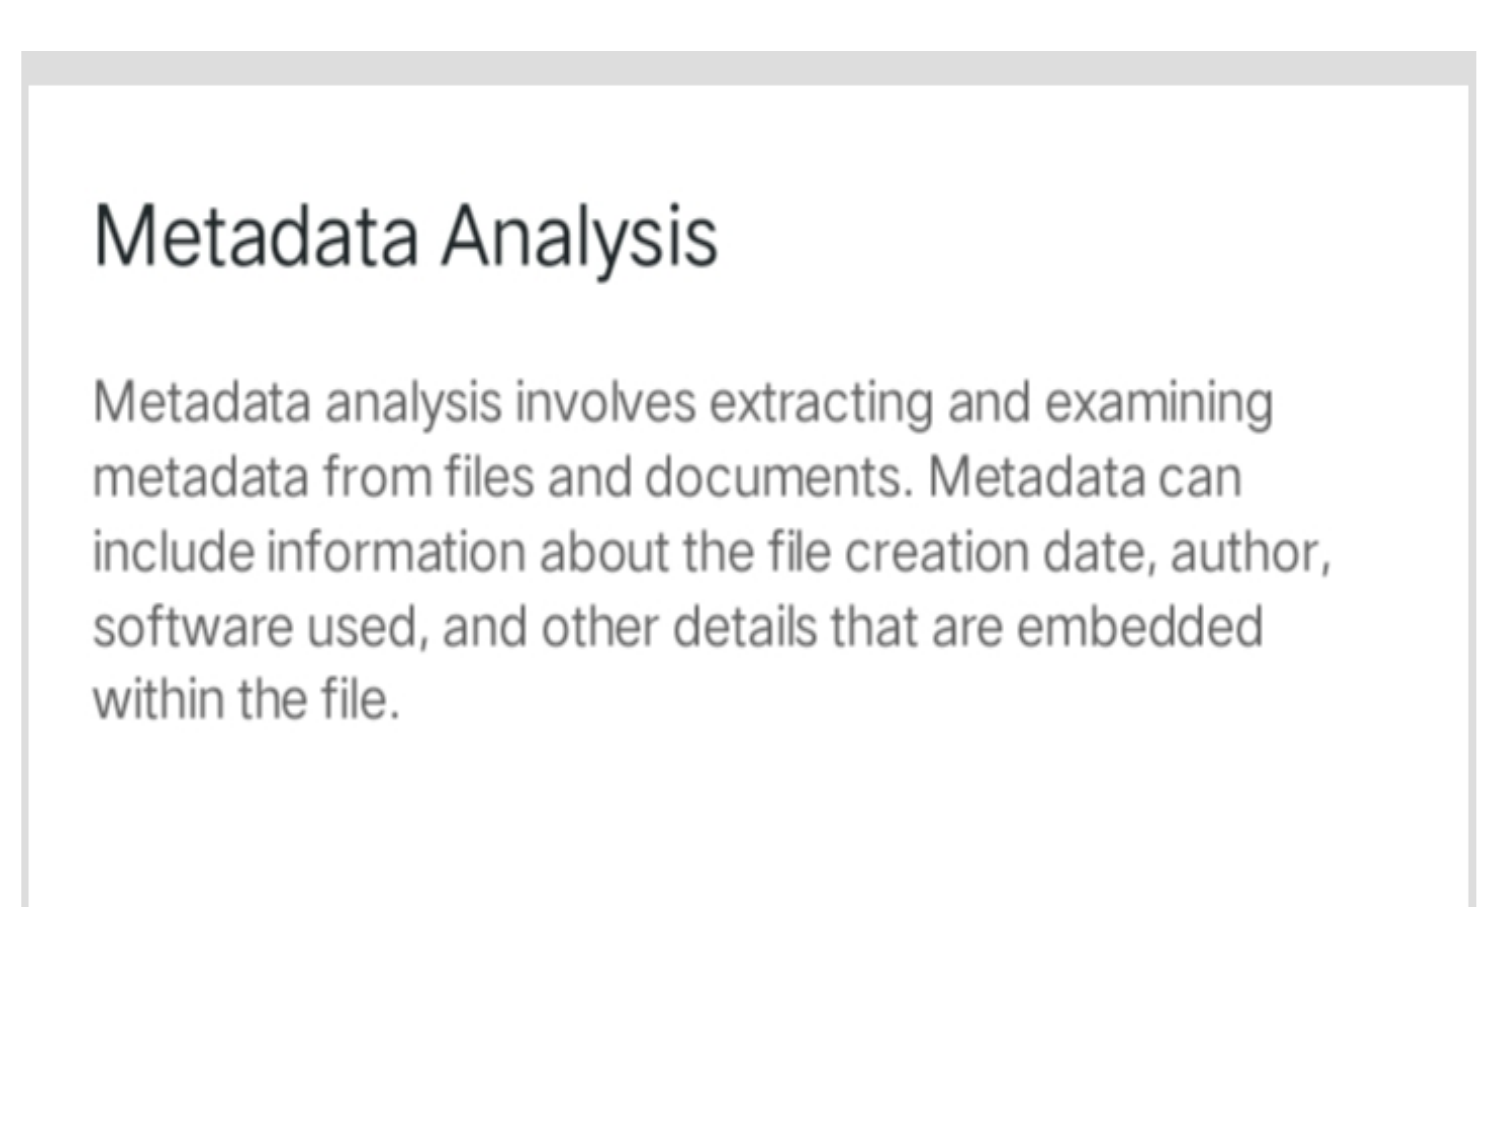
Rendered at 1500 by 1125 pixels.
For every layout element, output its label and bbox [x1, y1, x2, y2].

picture [21, 51, 1477, 907]
